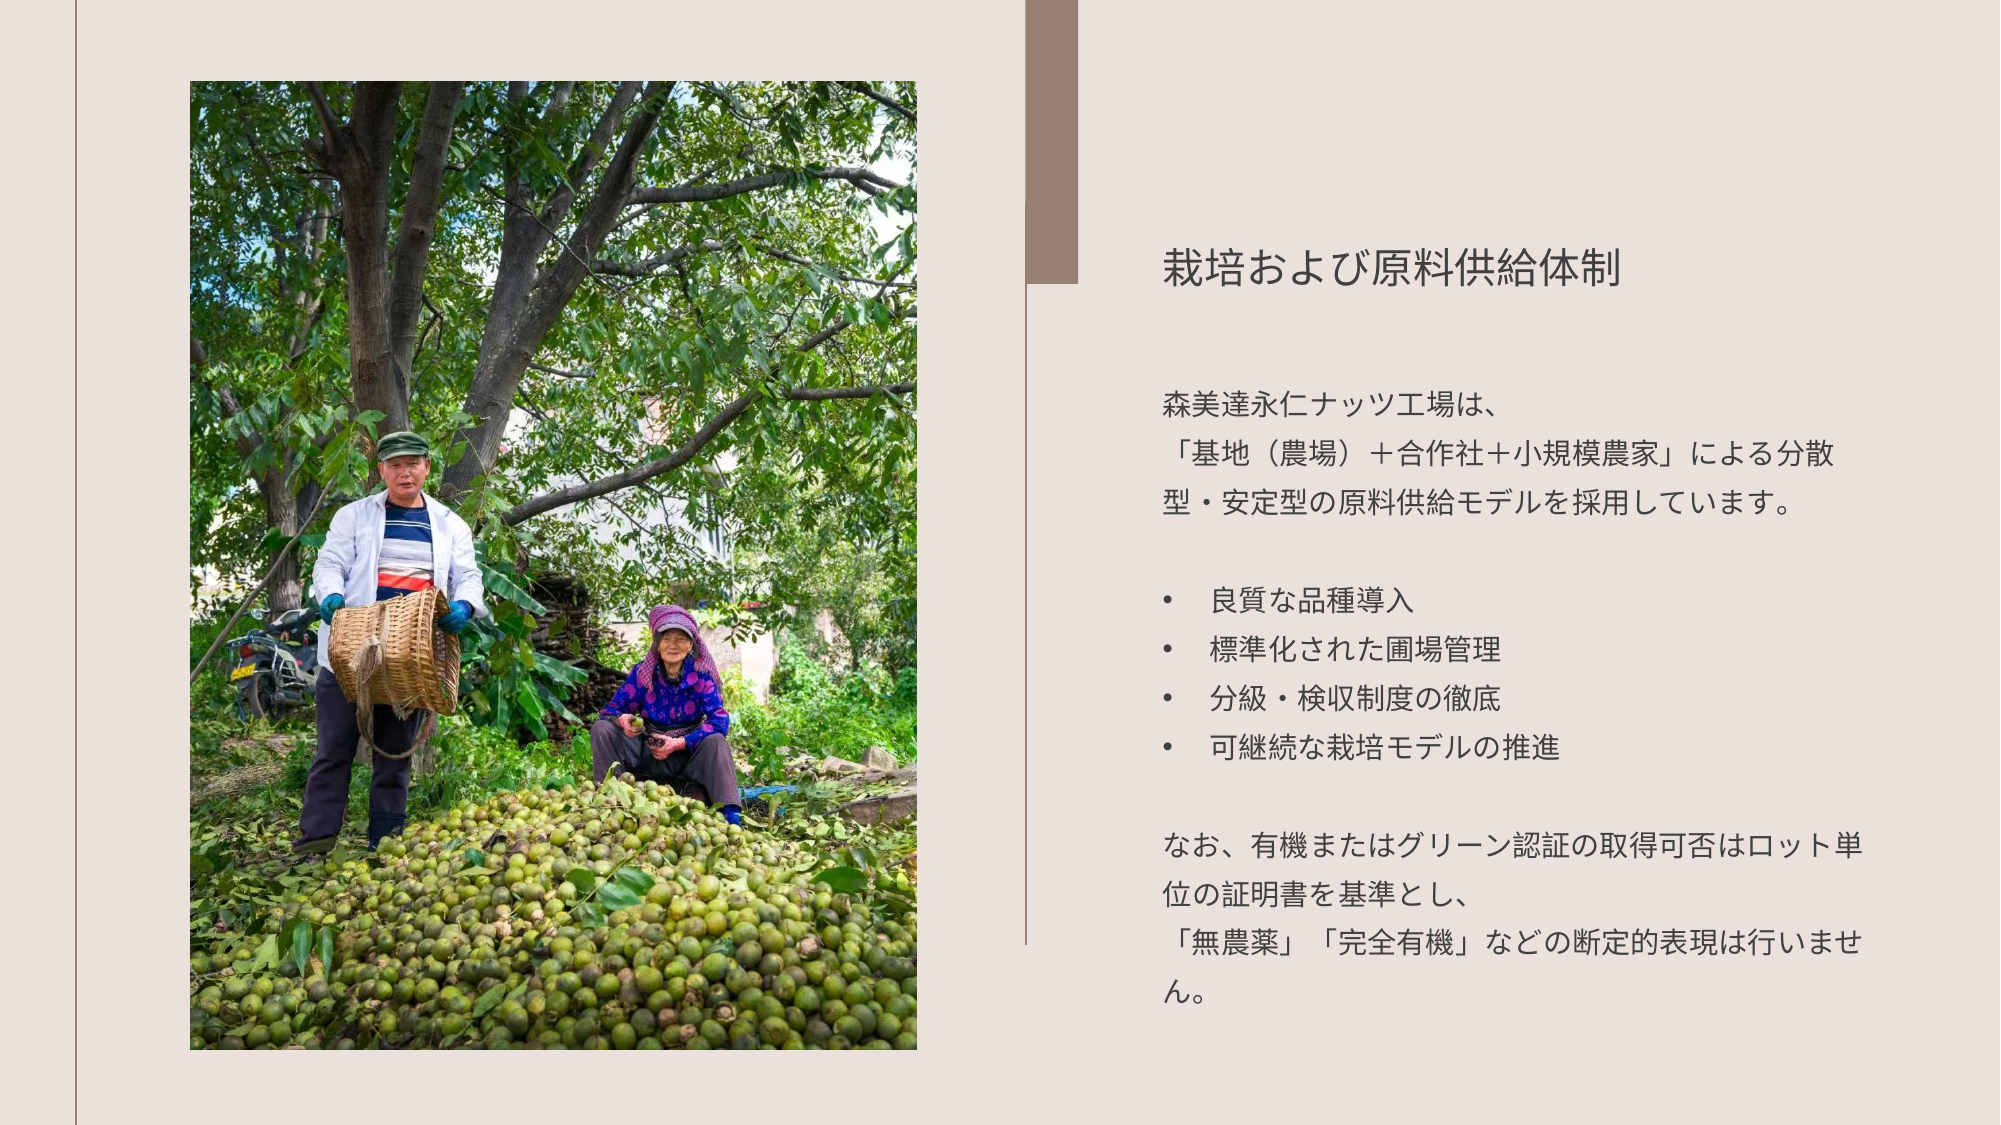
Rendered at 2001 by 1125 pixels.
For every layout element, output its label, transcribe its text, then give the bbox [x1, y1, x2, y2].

text_box [1024, 0, 1079, 285]
text_box 森美達永仁ナッツ工場は、 「基地（農場）＋合作社＋小規模農家」による分散型・安定型の原料供給モデルを採用しています。 良質な品種導入 標準化された圃場管理 分級・検収制度の徹底 可継続な栽培モデルの推進 なお、有機またはグリーン認証の取得可否はロット単位の証明書を基準とし、 「無農薬」「完全有機」などの断定的表現は行いません。 [1148, 365, 1904, 1015]
text_box 栽培および原料供給体制 [1148, 234, 1643, 300]
picture [189, 80, 918, 1050]
